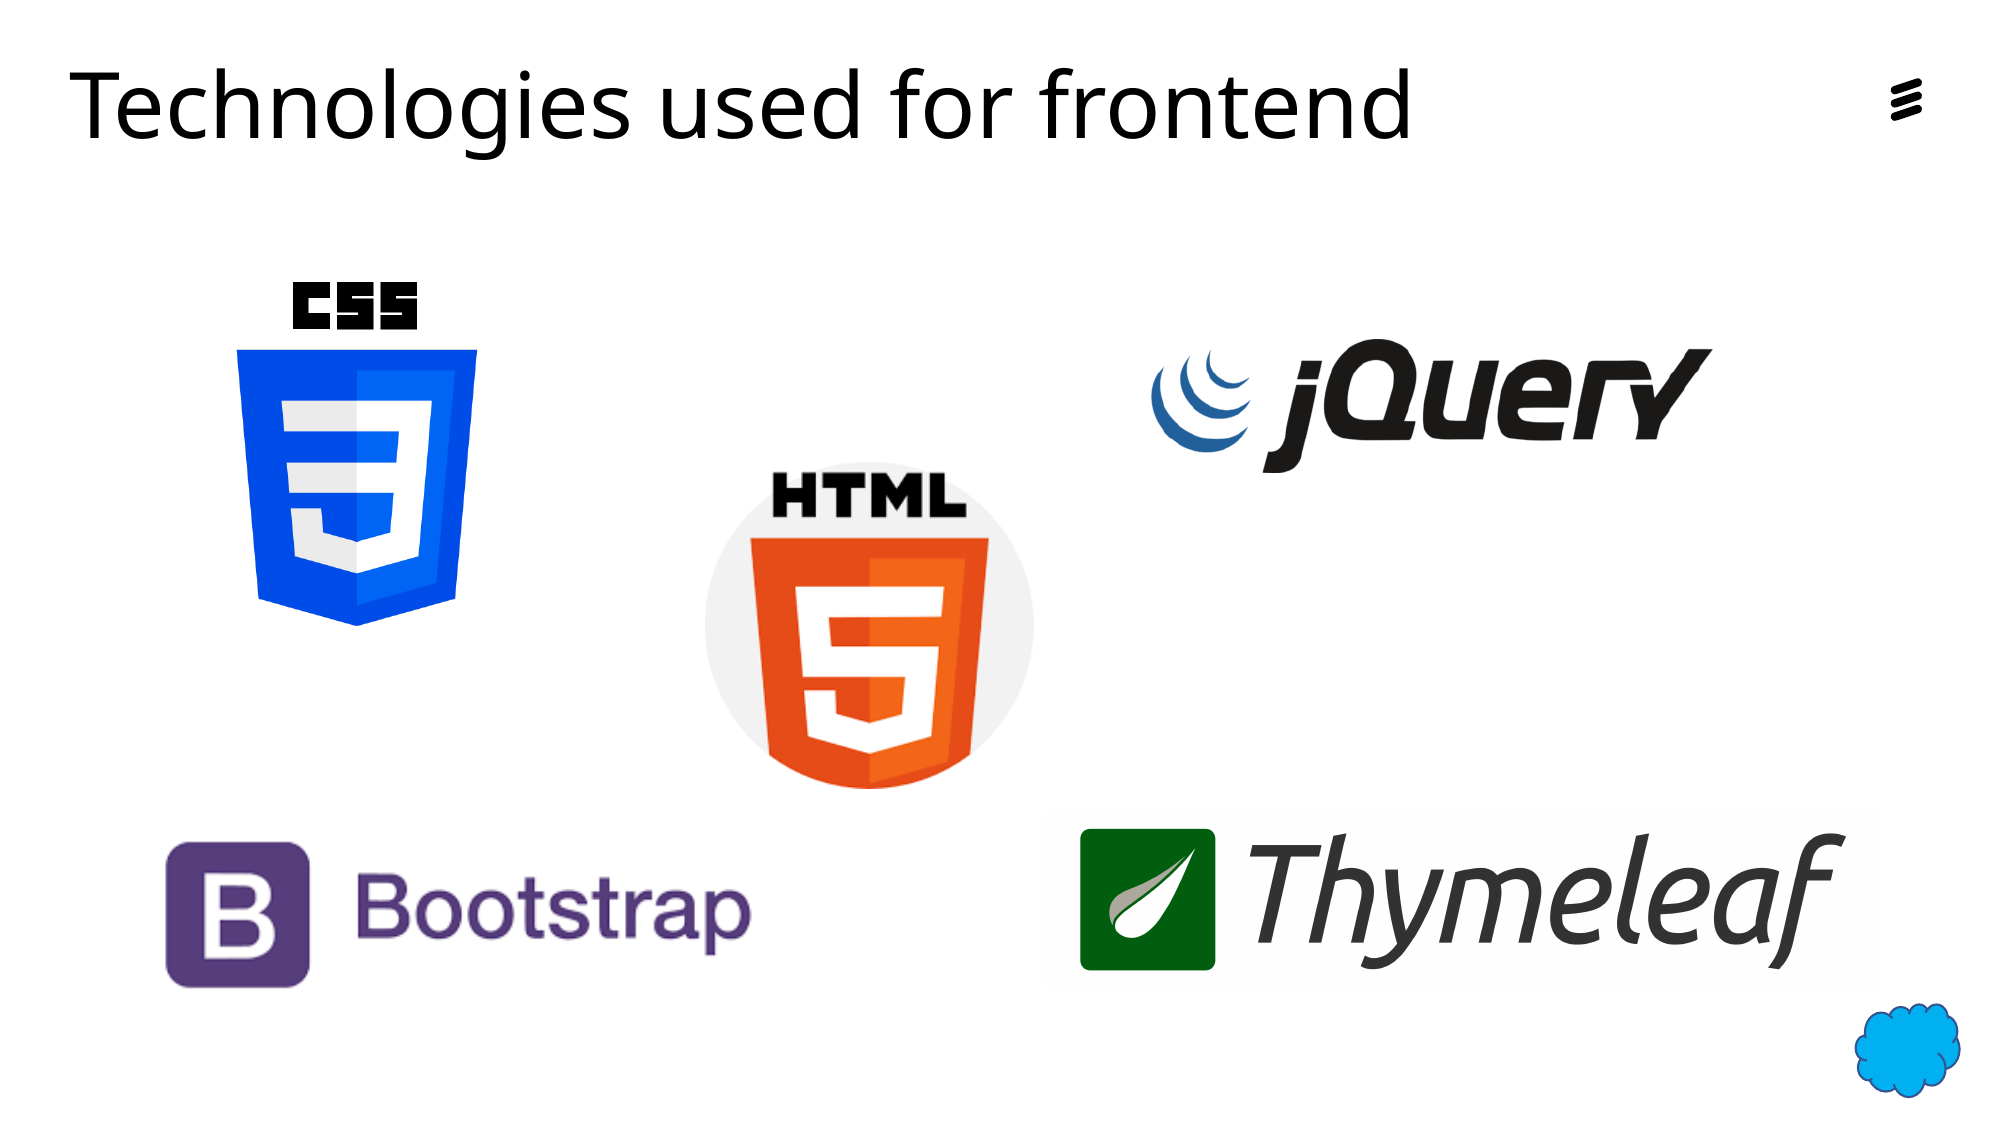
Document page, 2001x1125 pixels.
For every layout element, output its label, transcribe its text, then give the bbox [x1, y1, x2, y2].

picture [187, 282, 526, 626]
picture [1056, 110, 1807, 701]
text_box Technologies used for frontend [54, 0, 1780, 218]
picture [1866, 70, 1946, 150]
picture [1044, 811, 1878, 988]
picture [154, 462, 1034, 1087]
text_box [1854, 1003, 1961, 1099]
